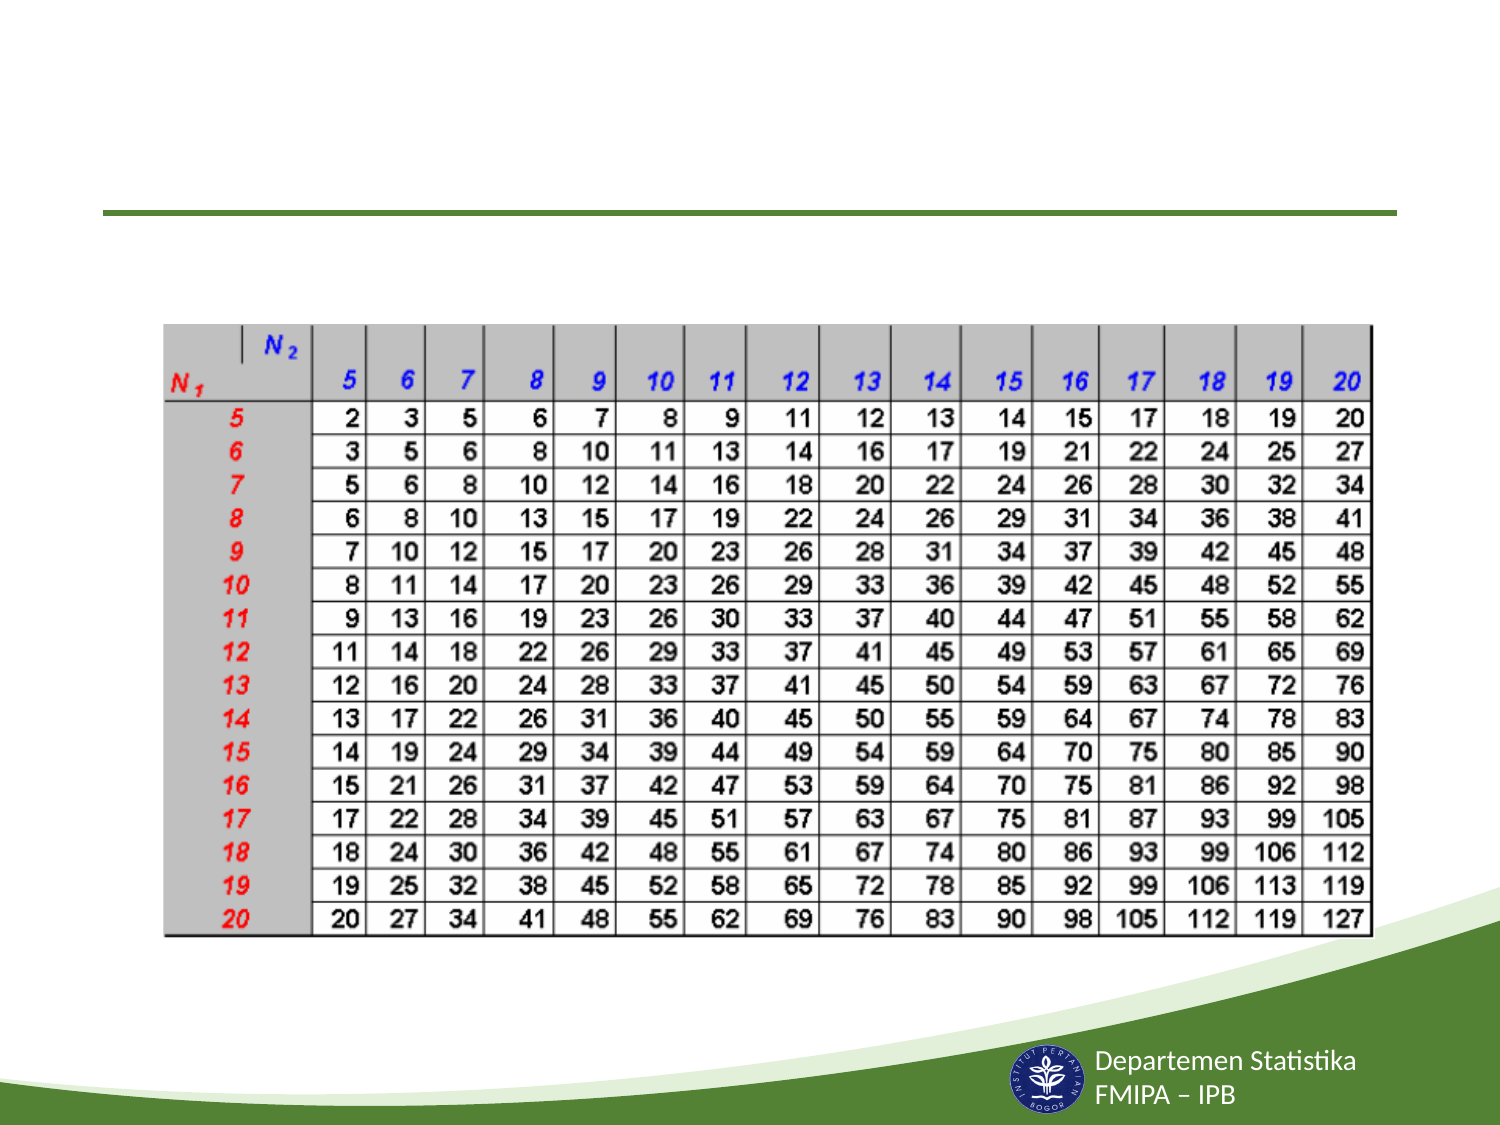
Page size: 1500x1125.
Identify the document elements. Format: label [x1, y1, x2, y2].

picture [162, 324, 1375, 939]
picture [1009, 1044, 1085, 1114]
